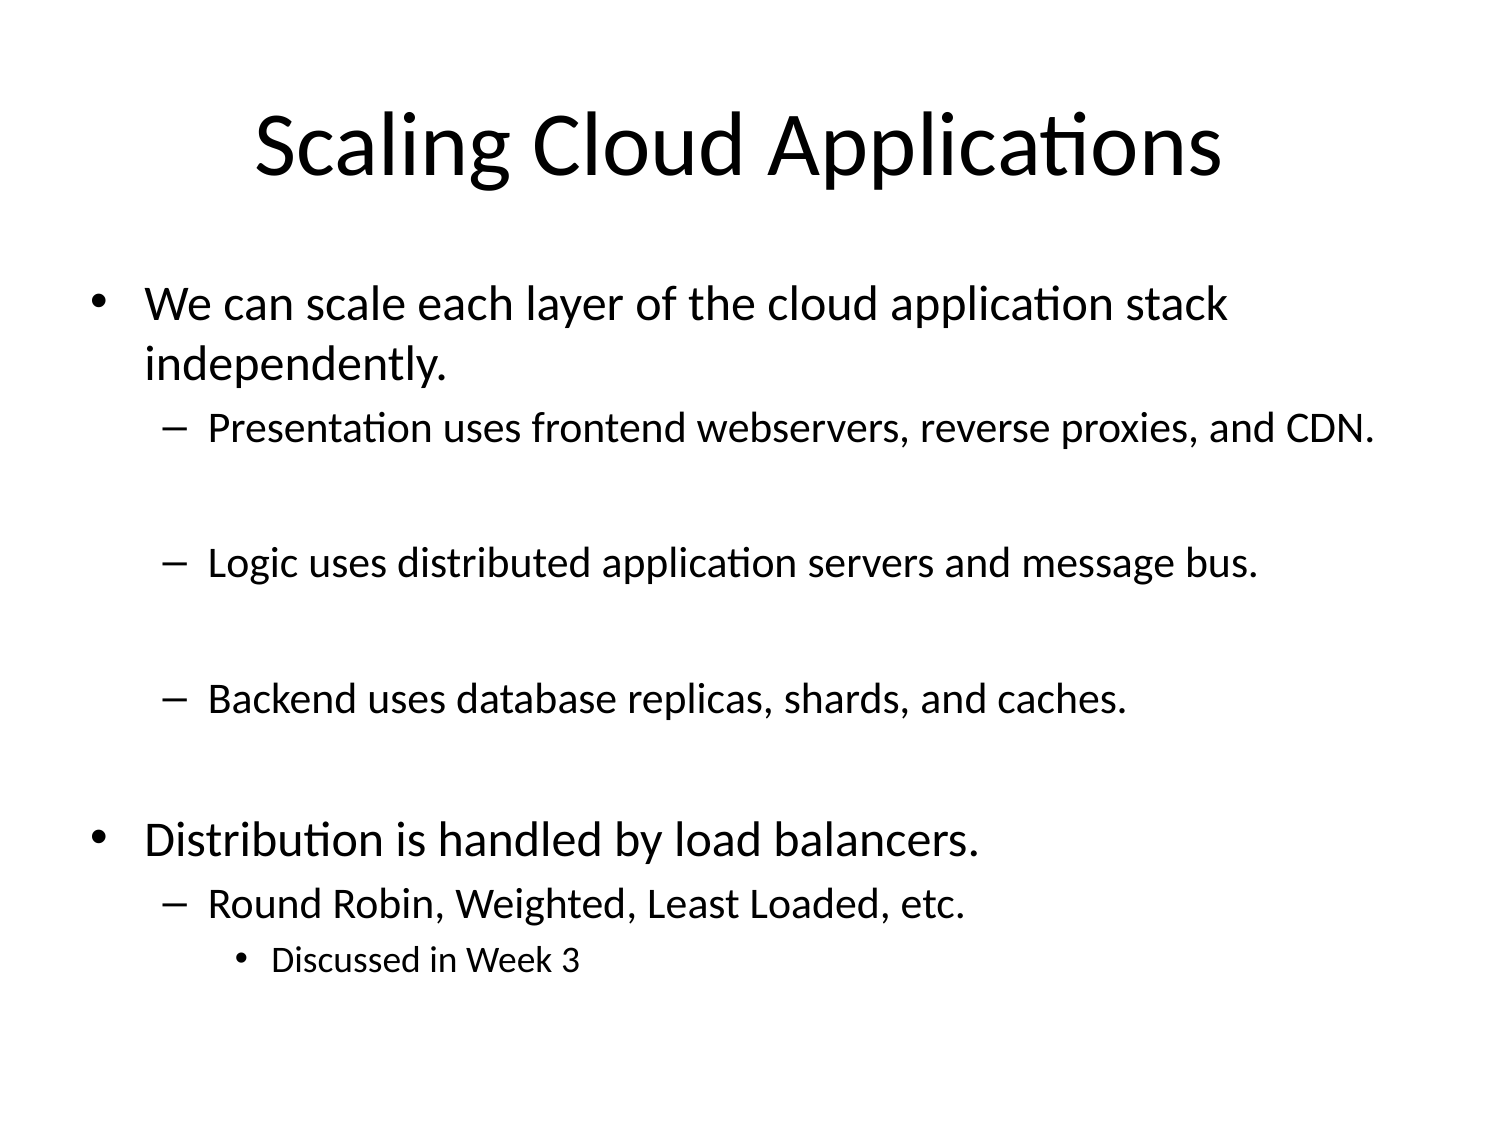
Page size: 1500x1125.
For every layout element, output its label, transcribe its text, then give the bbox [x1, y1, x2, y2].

list We can scale each layer of the cloud application stack independently. Presentation uses frontend webservers, reverse proxies, and CDN. Logic uses distributed application servers and message bus. Backend uses database replicas, shards, and caches. Distribution is handled by load balancers. Round Robin, Weighted, Least Loaded, etc. Discussed in Week 3 [75, 262, 1425, 1005]
title Scaling Cloud Applications [75, 45, 1425, 233]
